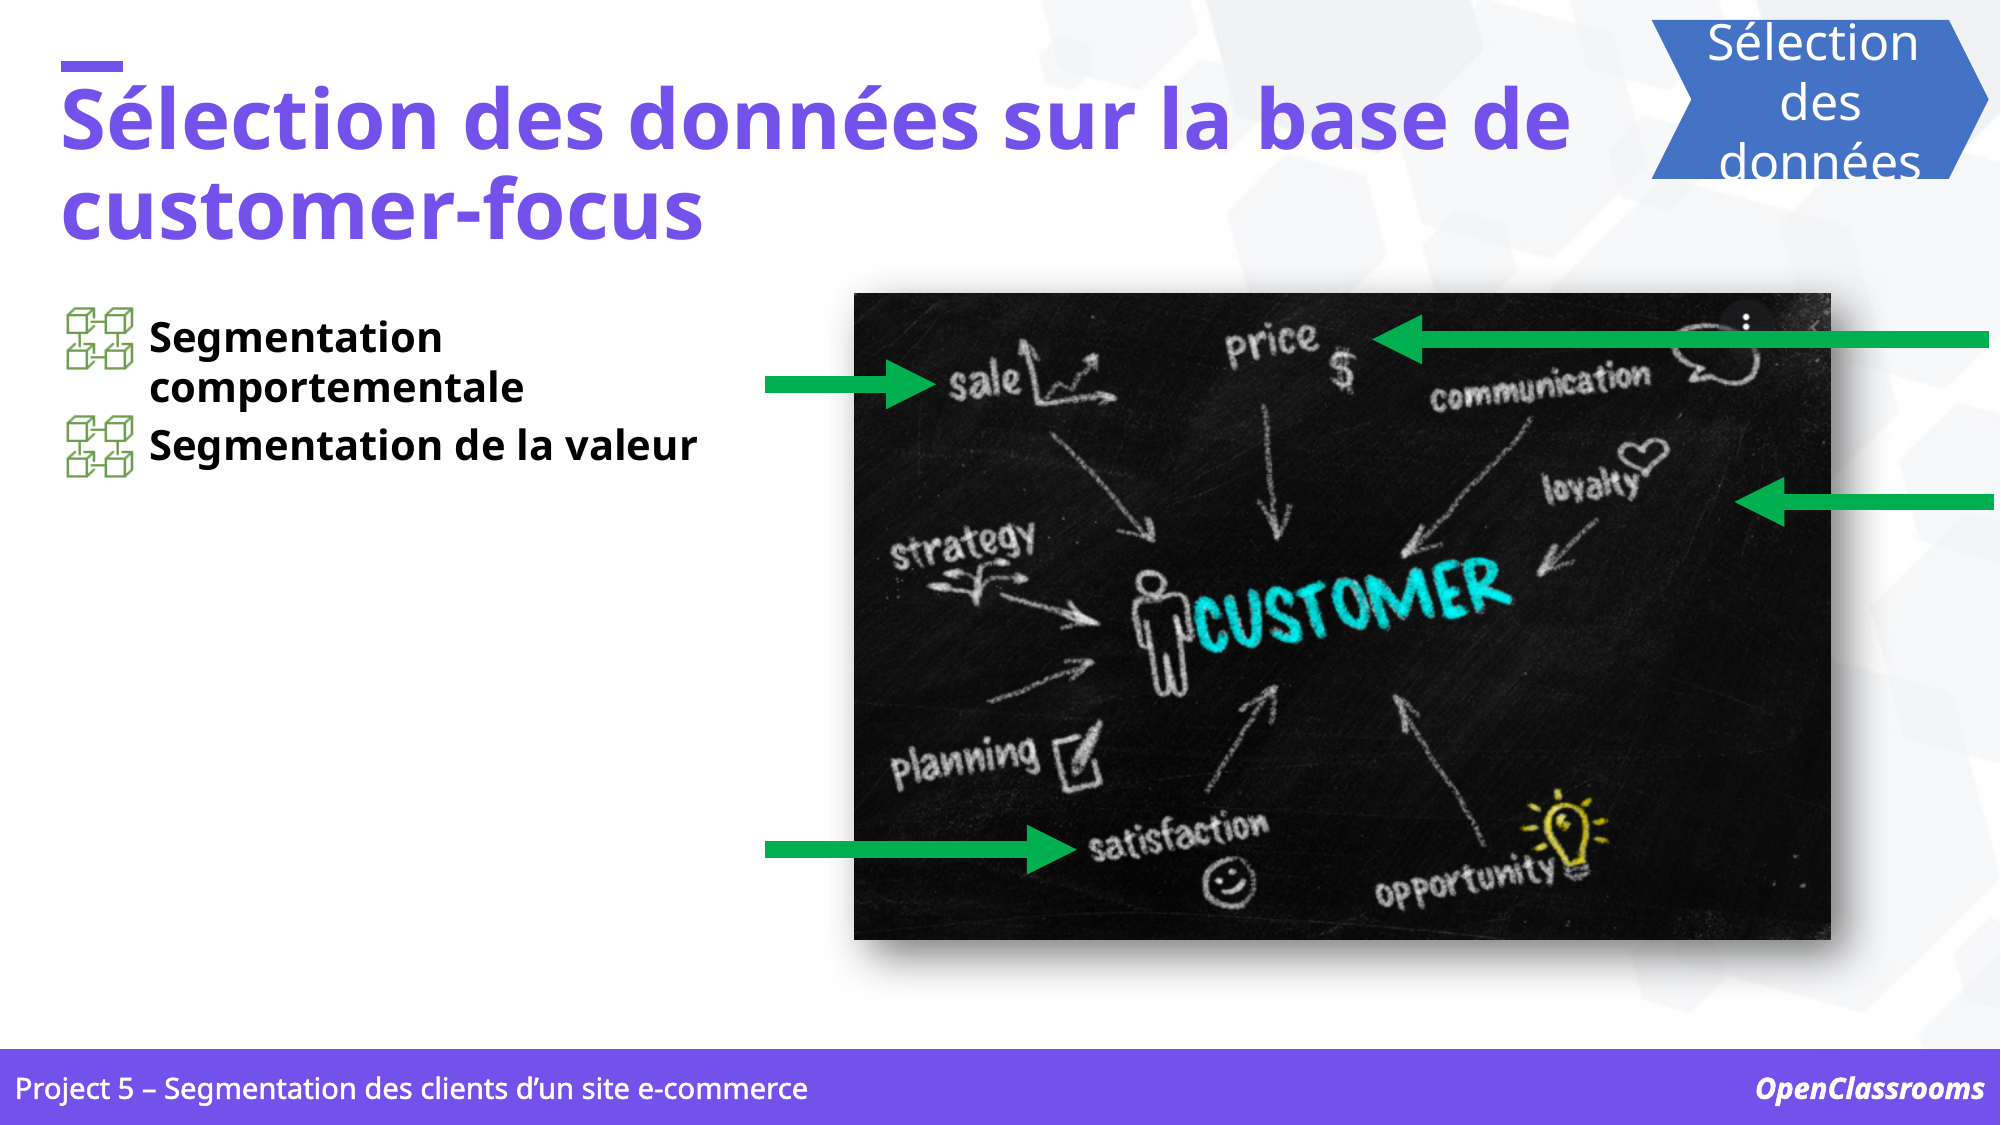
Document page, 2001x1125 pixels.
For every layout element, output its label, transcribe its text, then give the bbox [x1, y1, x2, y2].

text_box Sélection des données [1670, 71, 1972, 130]
text_box Sélection des données sur la base de customer-focus [45, 70, 1869, 265]
text_box Segmentation comportementale [134, 303, 737, 411]
text_box [1651, 19, 1989, 179]
picture [0, 0, 2001, 1125]
text_box OpenClassrooms [1729, 1062, 2000, 1112]
text_box [61, 61, 123, 72]
text_box Project 5 – Segmentation des clients d’un site e-commerce [0, 1062, 1474, 1112]
text_box [0, 1049, 2000, 1125]
text_box Segmentation de la valeur [138, 411, 737, 476]
